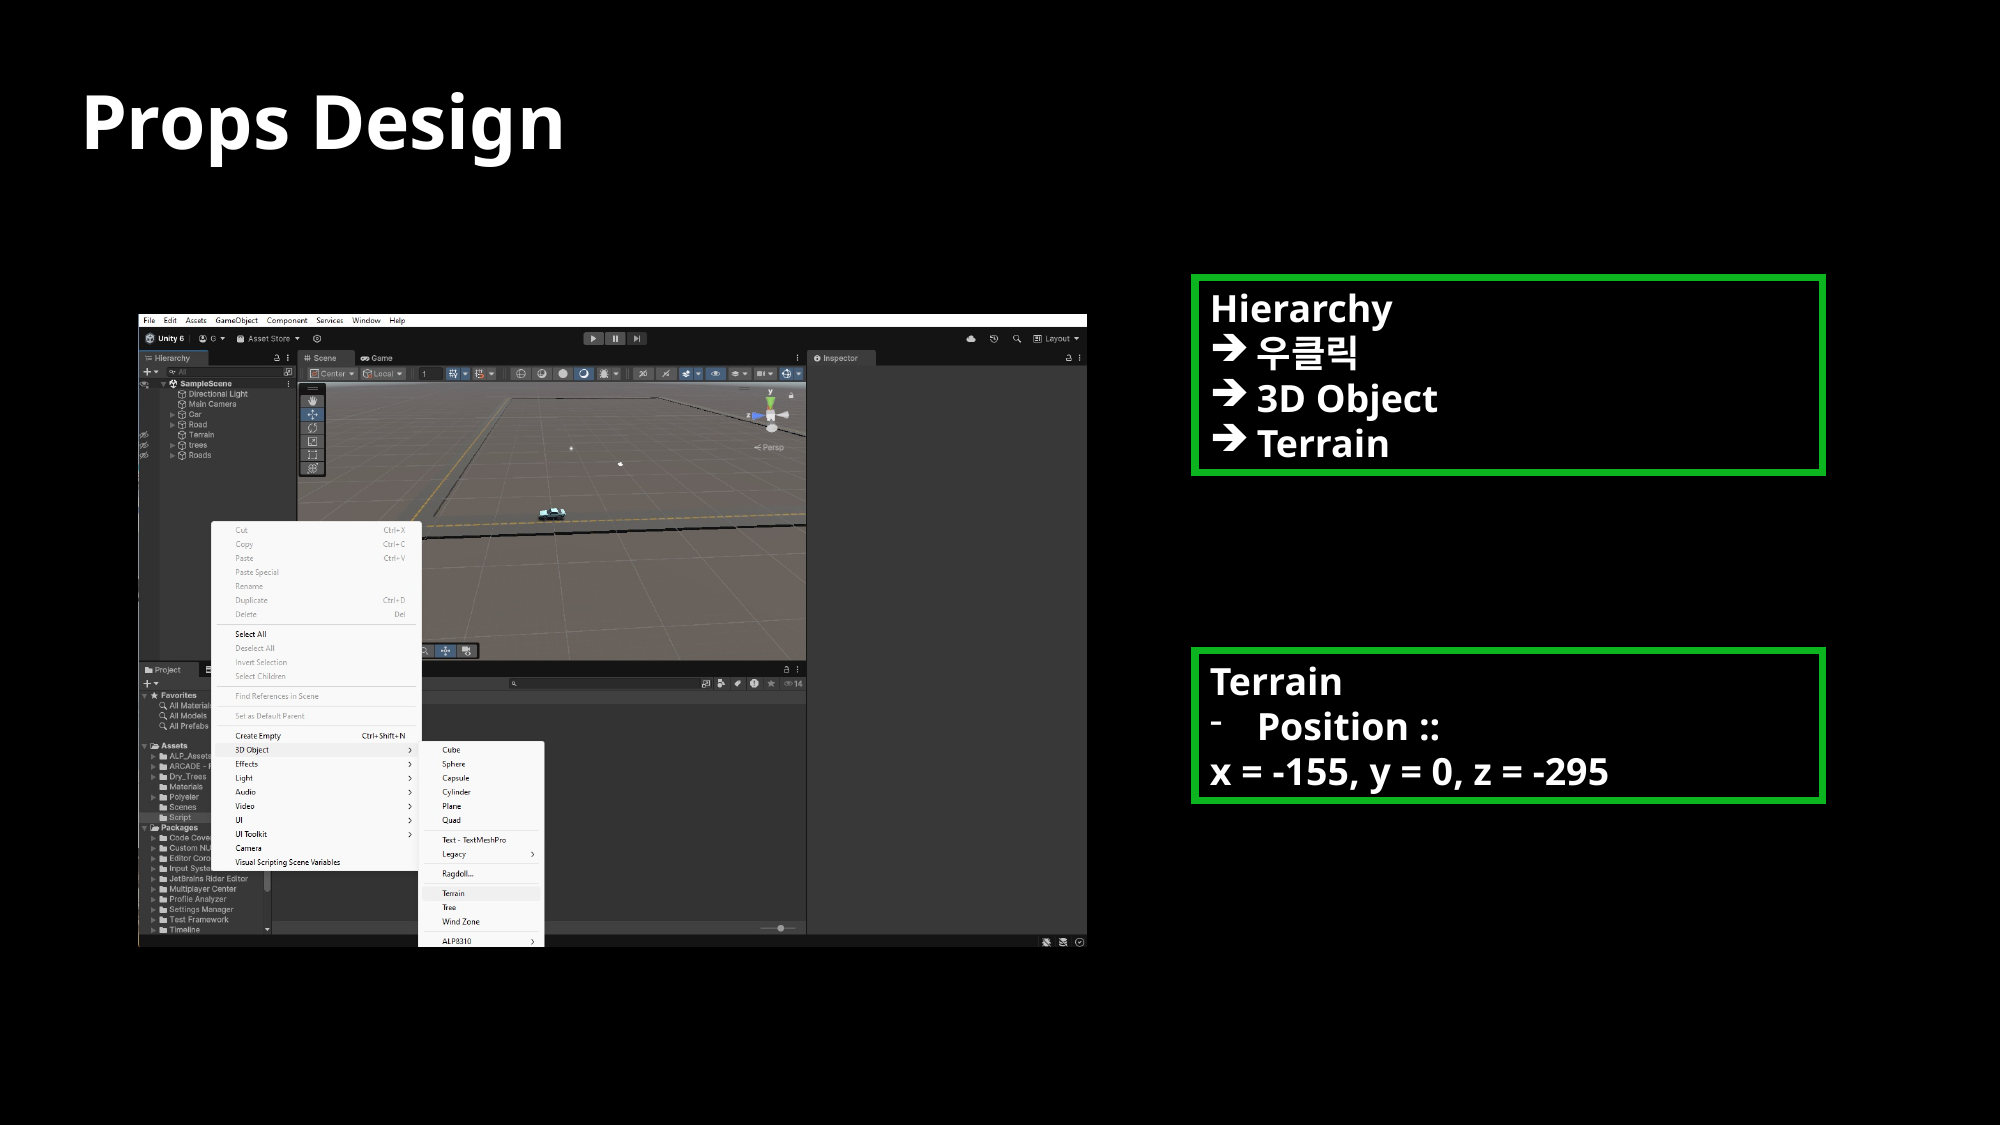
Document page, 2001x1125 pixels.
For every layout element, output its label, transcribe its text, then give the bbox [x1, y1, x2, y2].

picture [137, 313, 1087, 947]
text_box Props Design [65, 67, 741, 173]
text_box Hierarchy 우클릭 3D Object Terrain [1195, 277, 1823, 473]
text_box Terrain Position :: x = -155, y = 0, z = -295 [1195, 650, 1823, 801]
